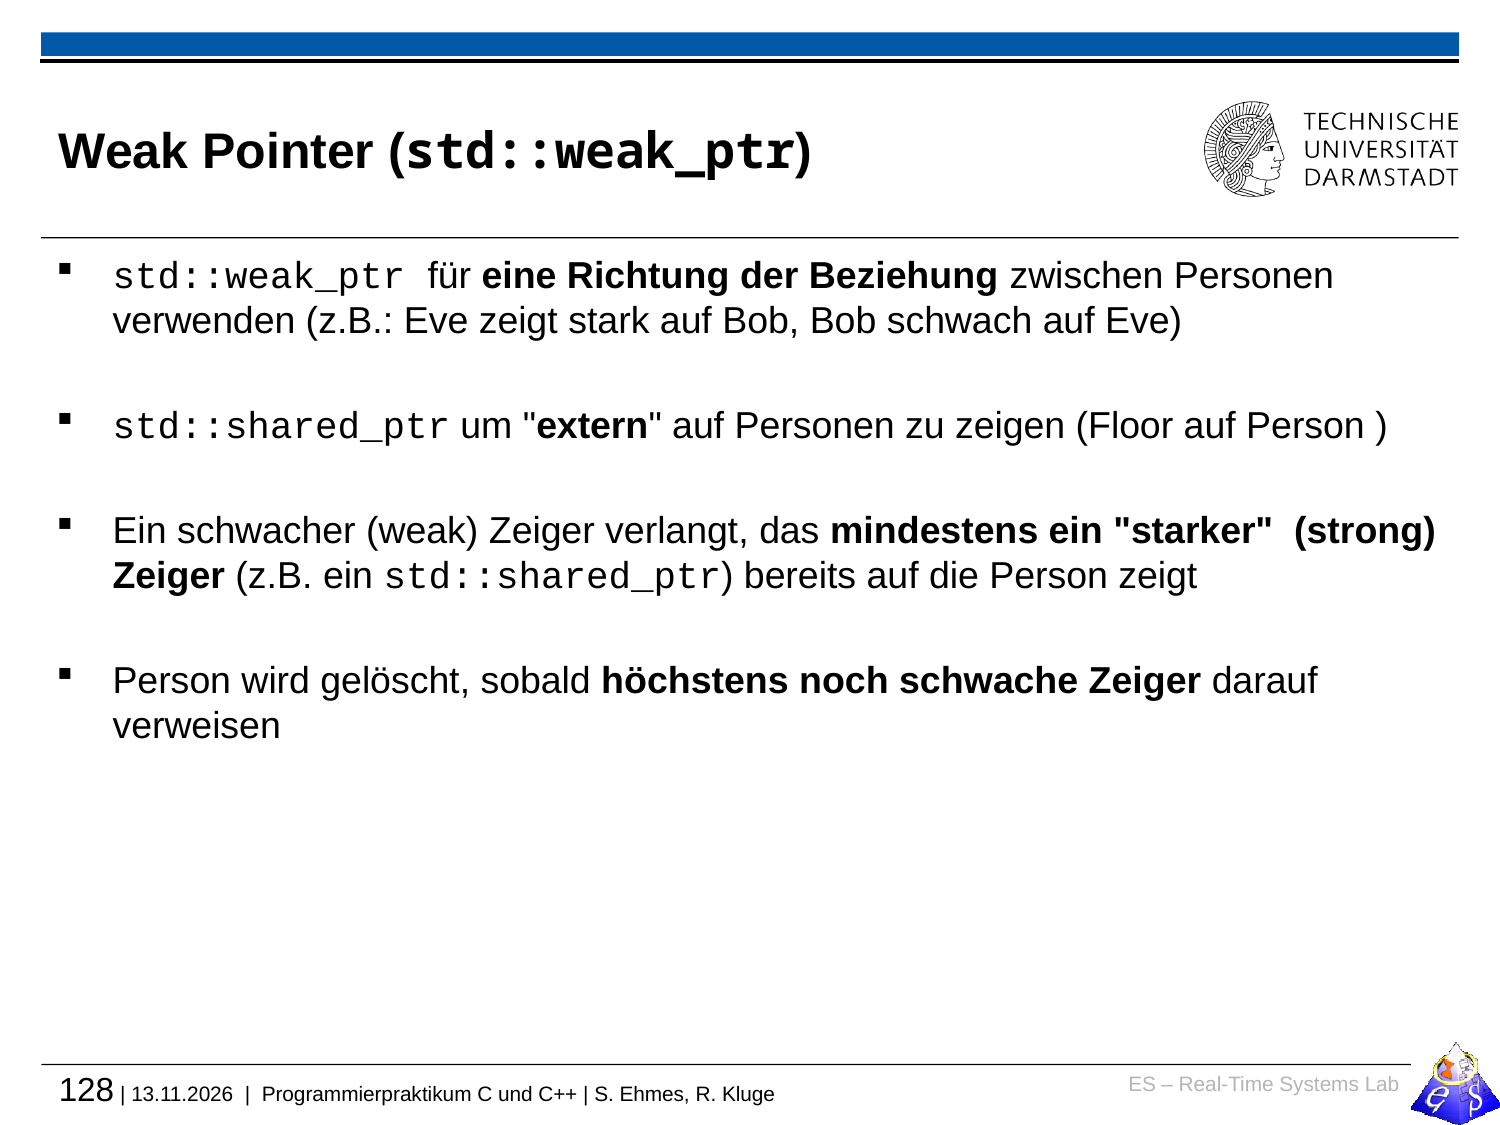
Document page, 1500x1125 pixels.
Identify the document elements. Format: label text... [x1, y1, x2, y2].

list std::weak_ptr für eine Richtung der Beziehung zwischen Personen verwenden (z.B.: Eve zeigt stark auf Bob, Bob schwach auf Eve) std::shared_ptr um "extern" auf Personen zu zeigen (Floor auf Person ) Ein schwacher (weak) Zeiger verlangt, das mindestens ein "starker" (strong) Zeiger (z.B. ein std::shared_ptr) bereits auf die Person zeigt Person wird gelöscht, sobald höchstens noch schwache Zeiger darauf verweisen [41, 243, 1459, 1059]
picture [1411, 1041, 1500, 1125]
title Weak Pointer (std::weak_ptr) [58, 80, 1187, 218]
picture [1187, 84, 1483, 214]
